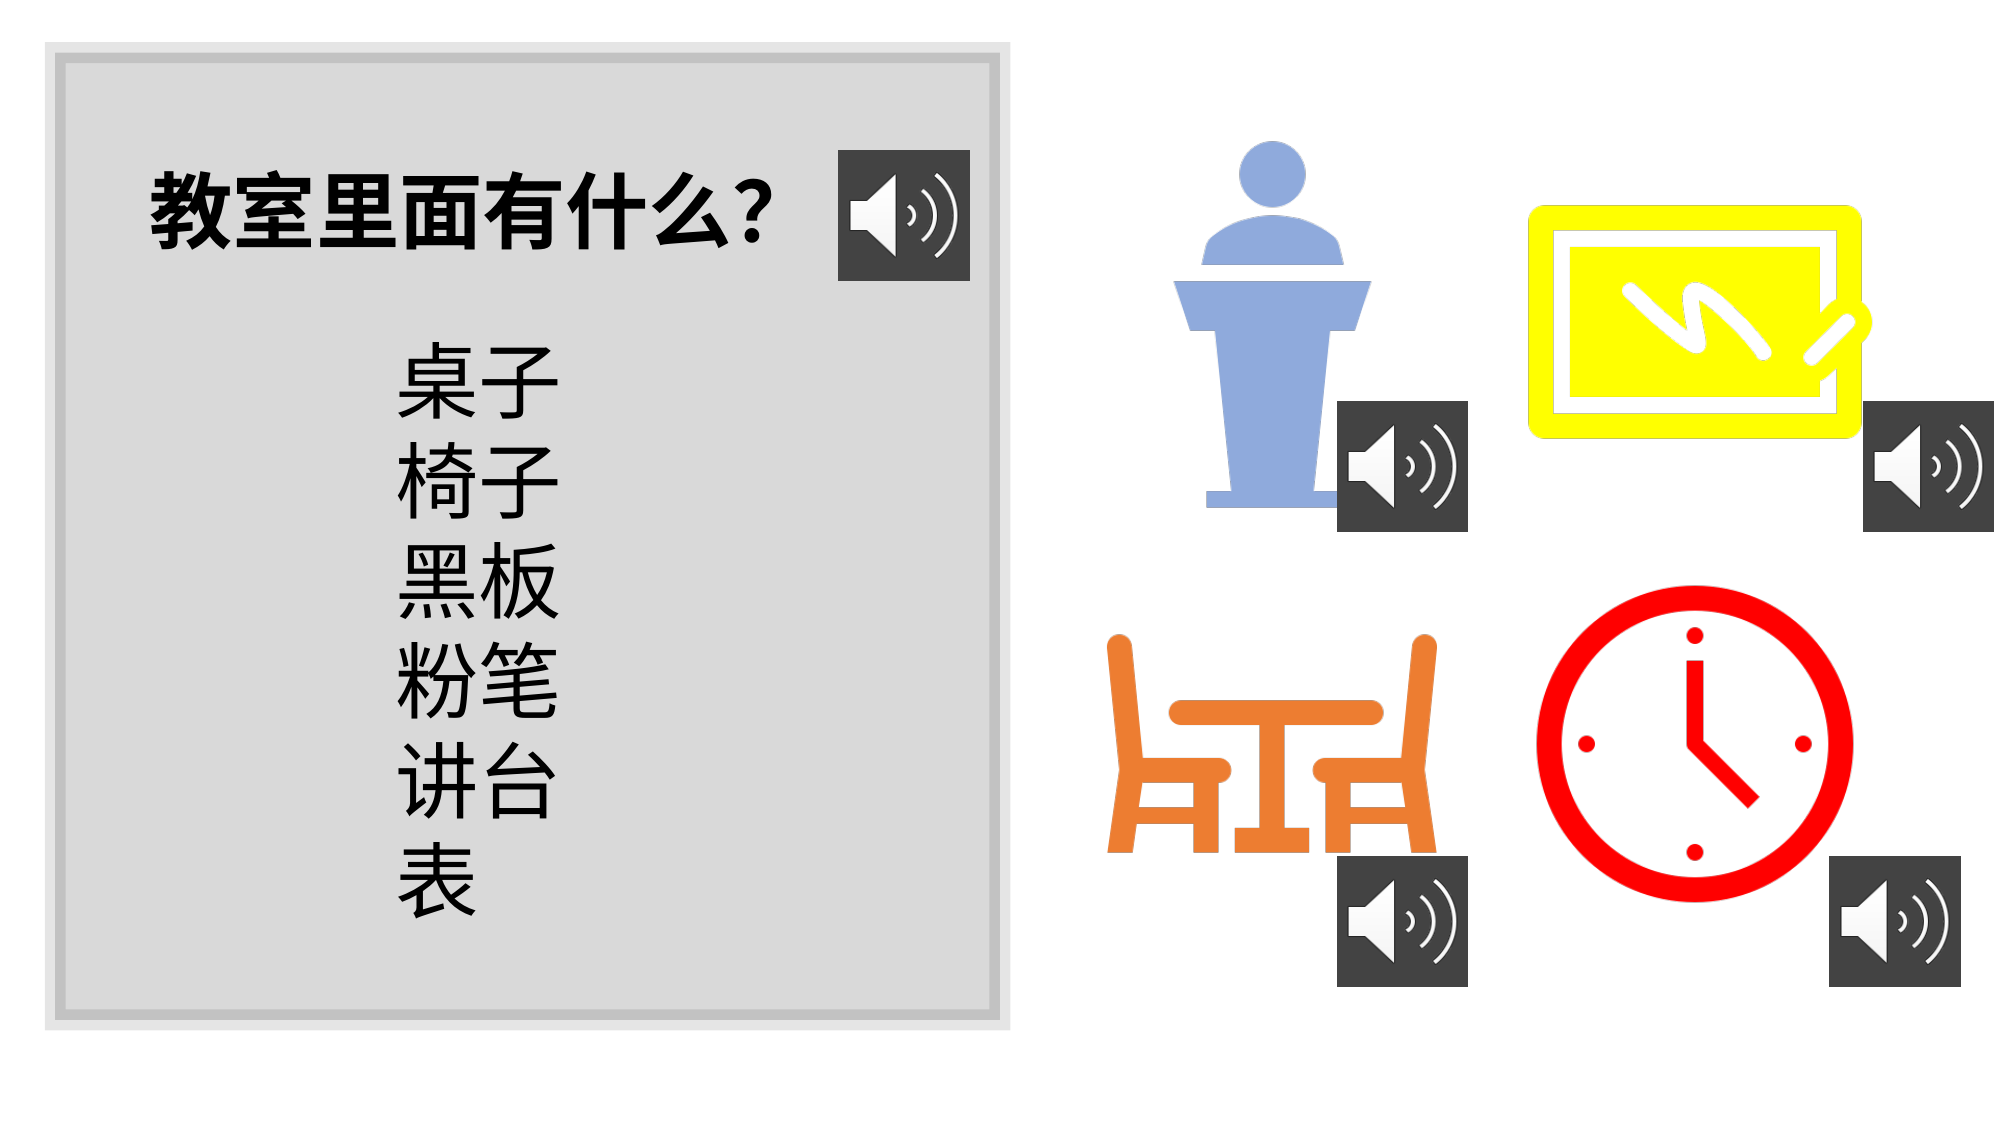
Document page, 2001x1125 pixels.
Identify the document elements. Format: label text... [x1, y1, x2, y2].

text_box [54, 52, 1001, 1021]
picture [1074, 544, 1470, 989]
picture [837, 148, 971, 282]
picture [1495, 544, 1962, 989]
text_box 桌子 椅子 黑板 粉笔 讲台 表 [380, 321, 578, 982]
picture [1075, 127, 1470, 533]
title 教室里面有什么？ [134, 105, 941, 326]
picture [1495, 122, 1996, 533]
